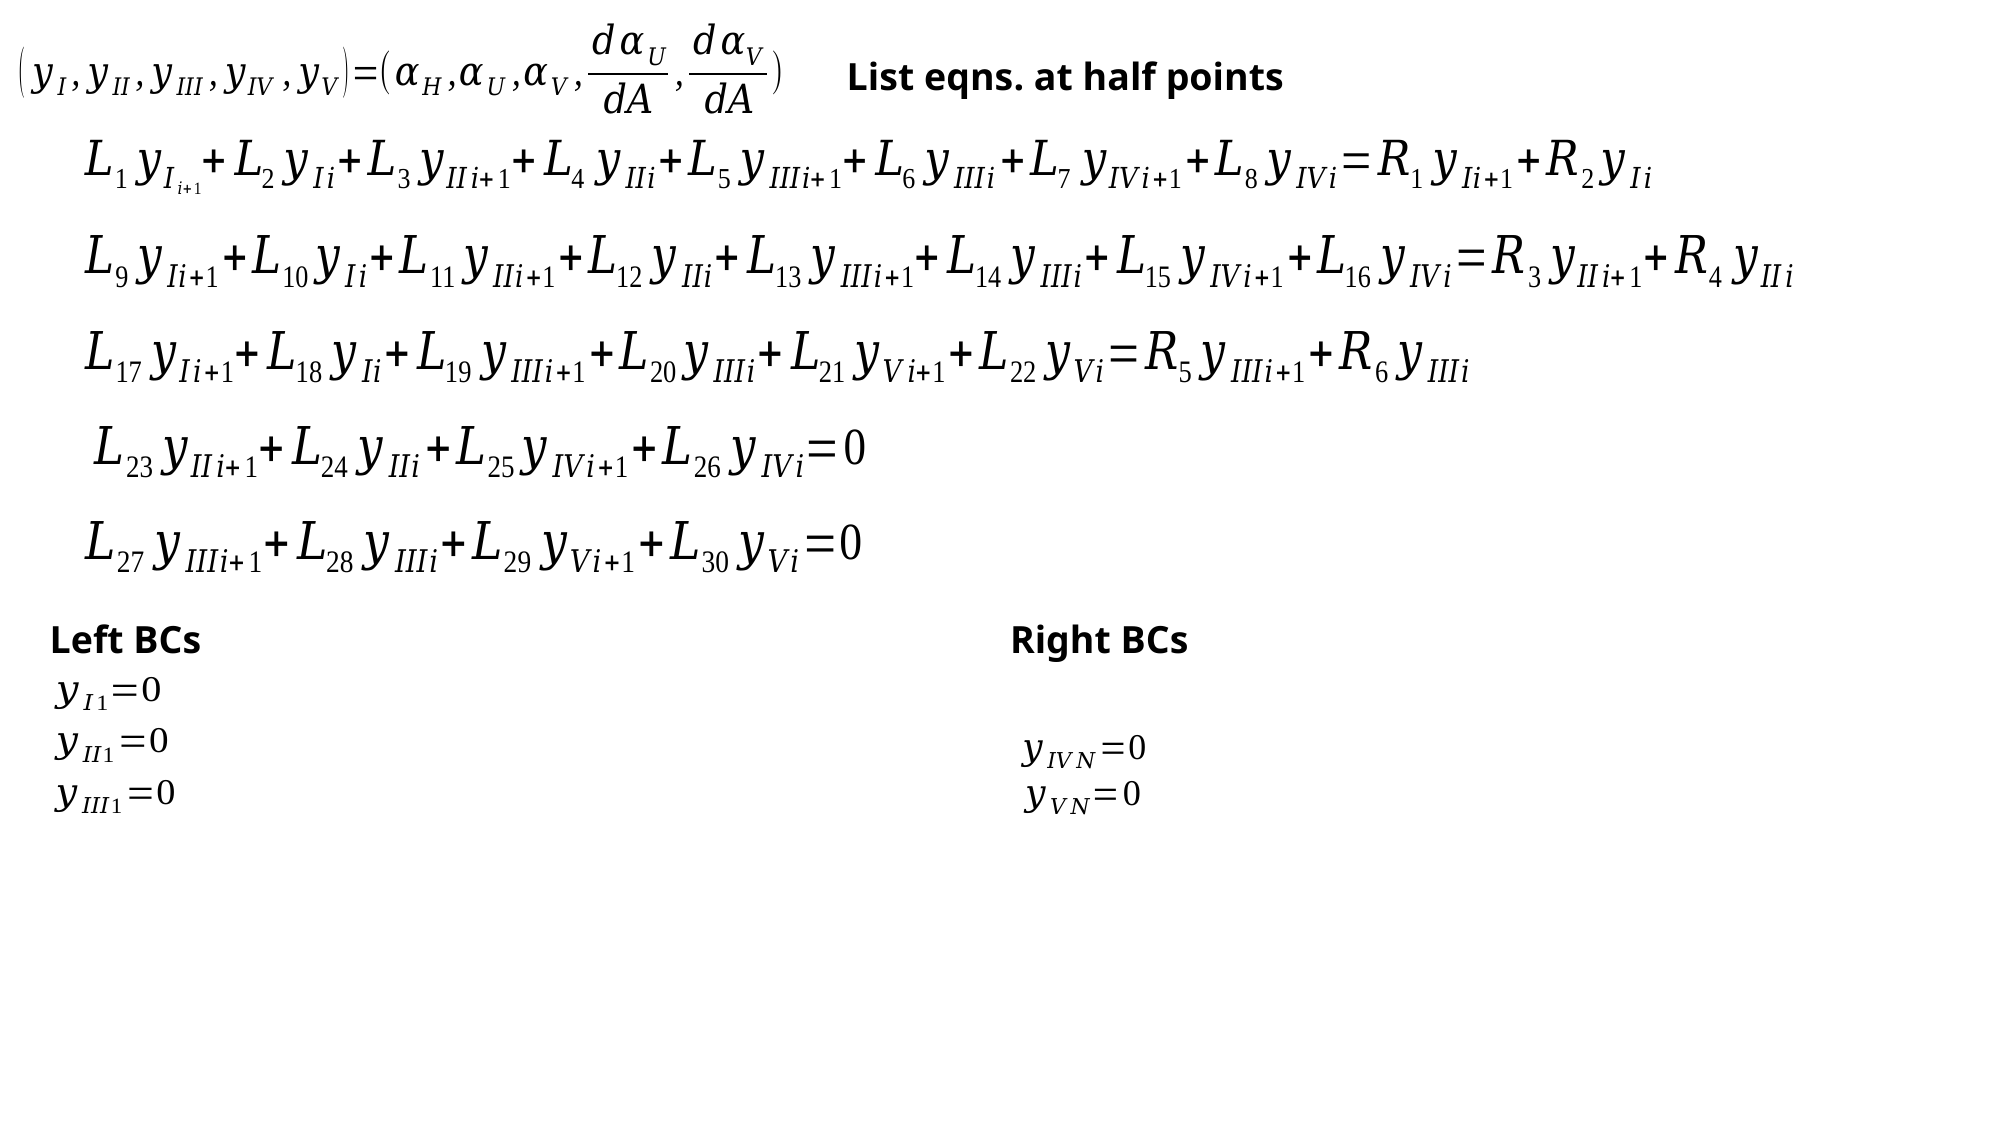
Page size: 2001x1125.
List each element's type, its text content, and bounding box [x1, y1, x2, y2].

text_box Right BCs [995, 608, 1204, 669]
text_box Left BCs [34, 608, 217, 669]
text_box [1056, 737, 1087, 799]
text_box List eqns. at half points [831, 45, 1300, 105]
